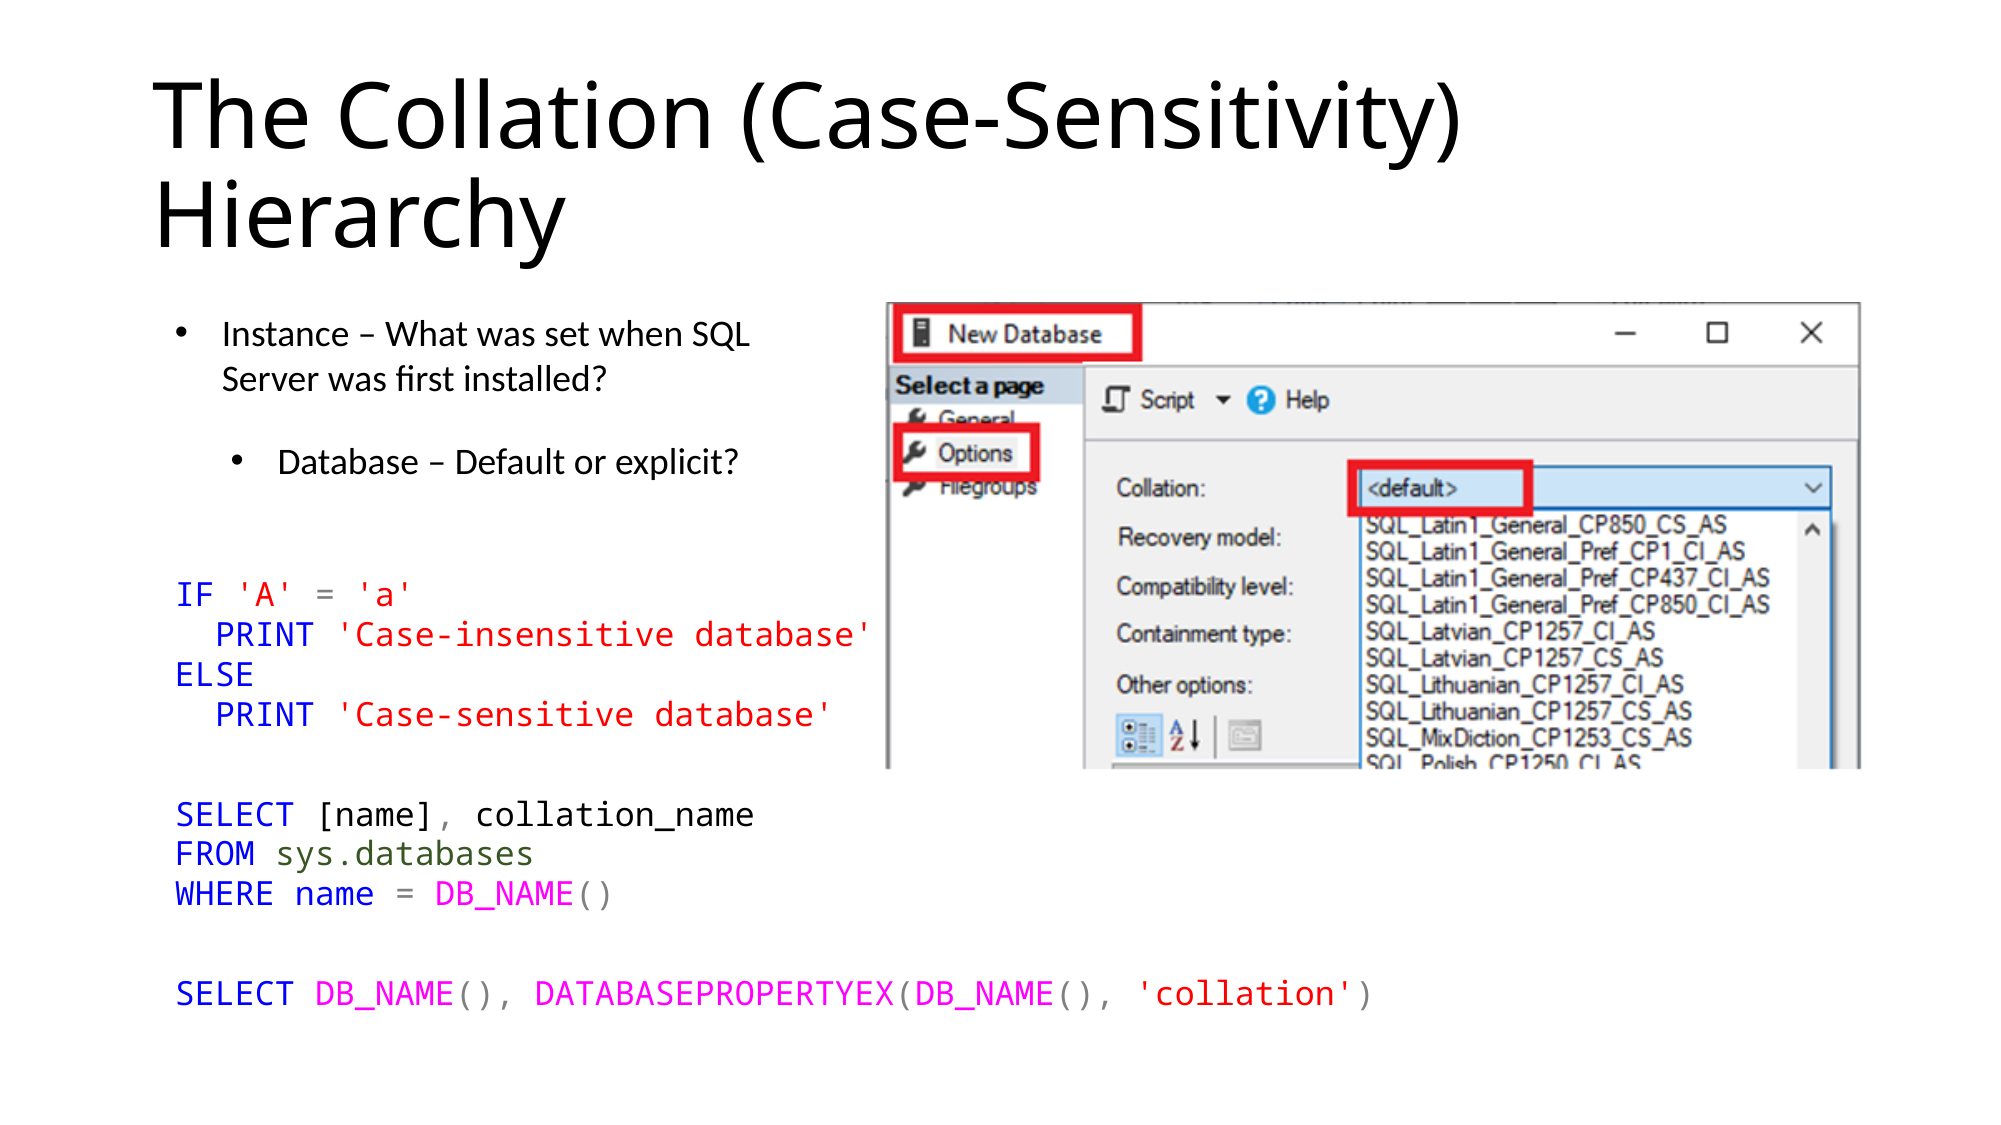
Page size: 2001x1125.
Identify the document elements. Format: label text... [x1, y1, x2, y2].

picture [885, 302, 1863, 771]
title The Collation (Case-Sensitivity) Hierarchy [137, 59, 1863, 278]
text_box IF 'A' = 'a' PRINT 'Case-insensitive database' ELSE PRINT 'Case-sensitive database' SELECT [name], collation_name FROM sys.databases WHERE name = DB_NAME() SELECT DB_NAME(), DATABASEPROPERTYEX(DB_NAME(), 'collation') [160, 565, 1399, 1020]
text_box Instance – What was set when SQL Server was first installed? [160, 302, 826, 407]
text_box Database – Default or explicit? [215, 429, 771, 490]
